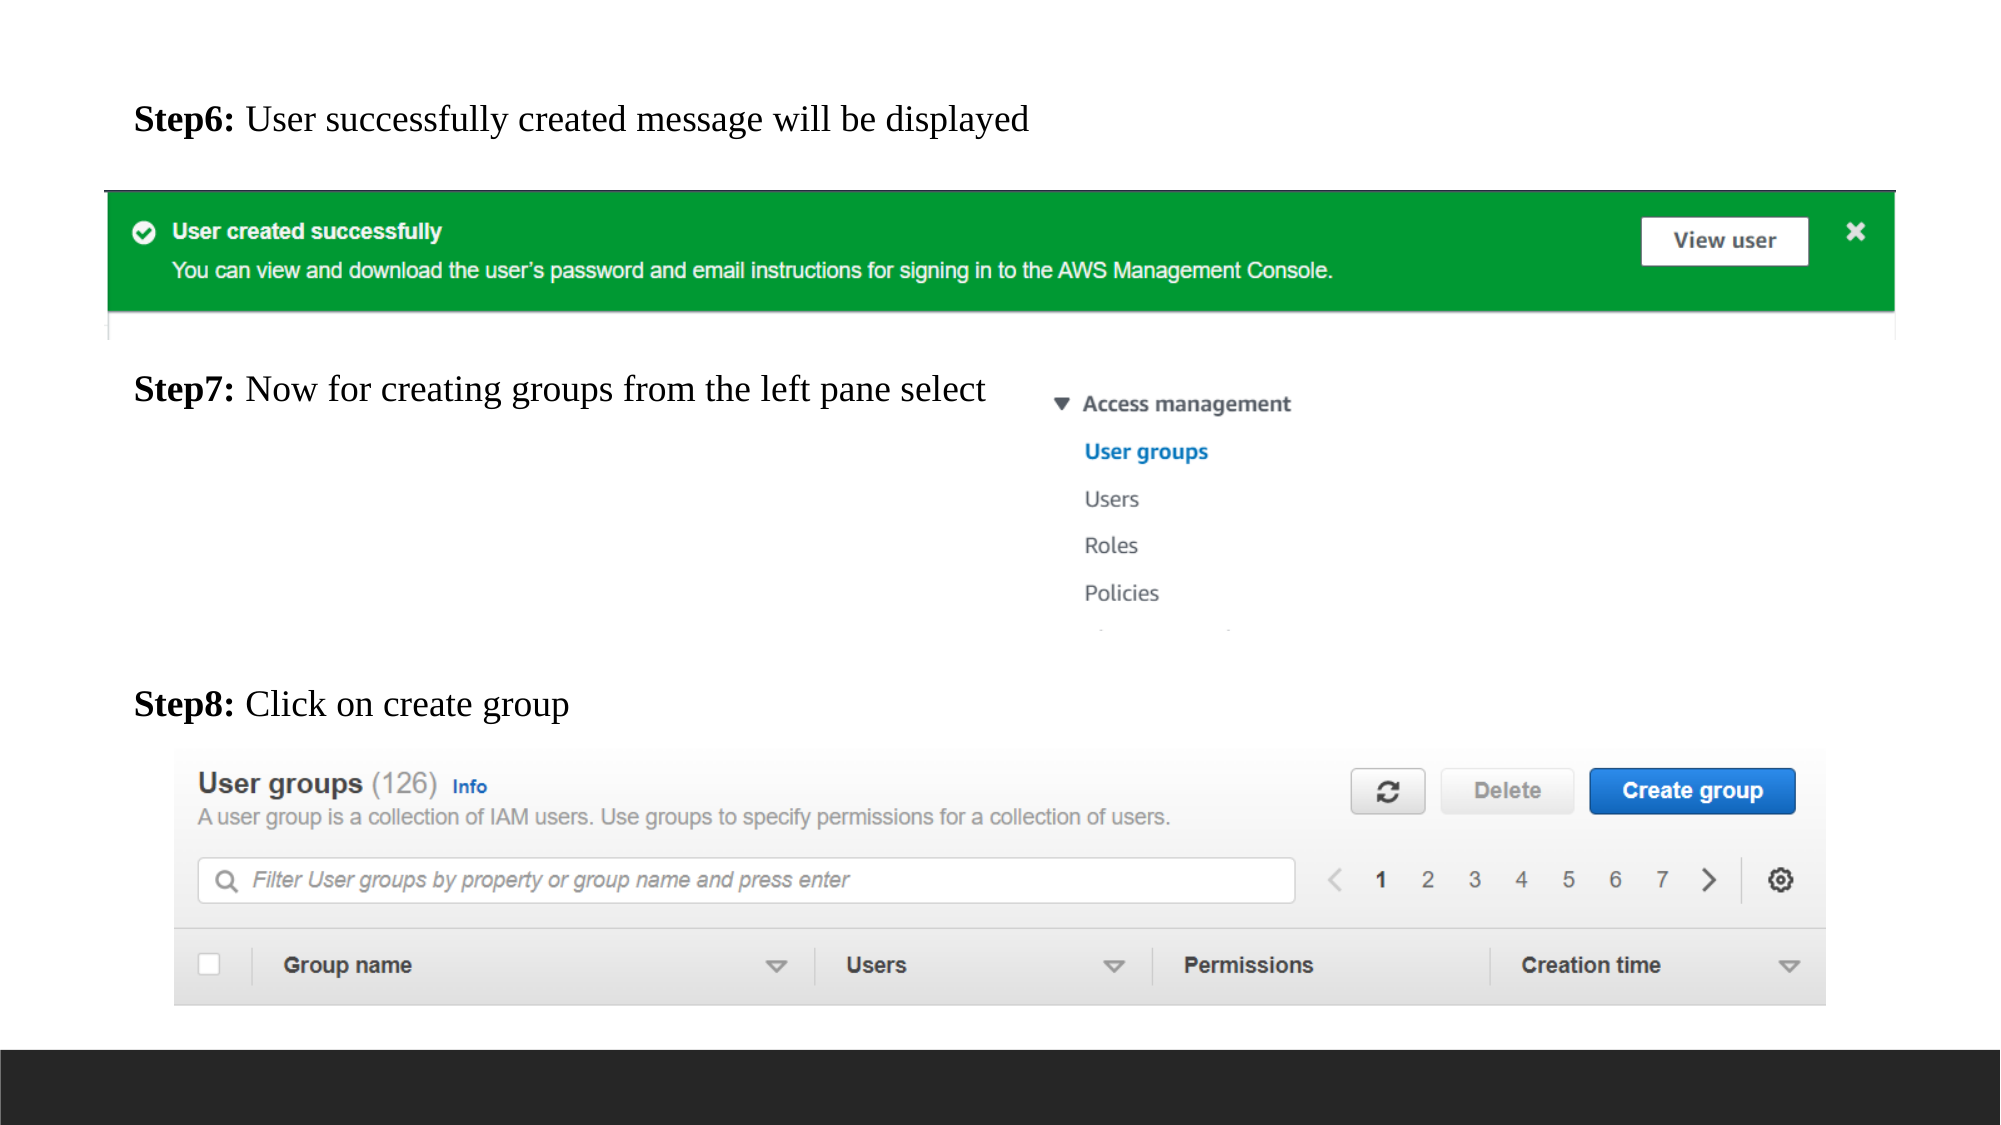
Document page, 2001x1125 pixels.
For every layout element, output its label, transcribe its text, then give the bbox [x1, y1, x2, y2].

picture [1042, 349, 1444, 631]
picture [104, 190, 1896, 341]
text_box Step6: User successfully created message will be displayed Step7: Now for creating groups from the left pane select Step8: Click on create group [119, 86, 1652, 186]
picture [173, 748, 1827, 1007]
text_box Step6: User successfully created message will be displayed Step7: Now for creating groups from the left pane select Step8: Click on create group [119, 351, 1652, 732]
